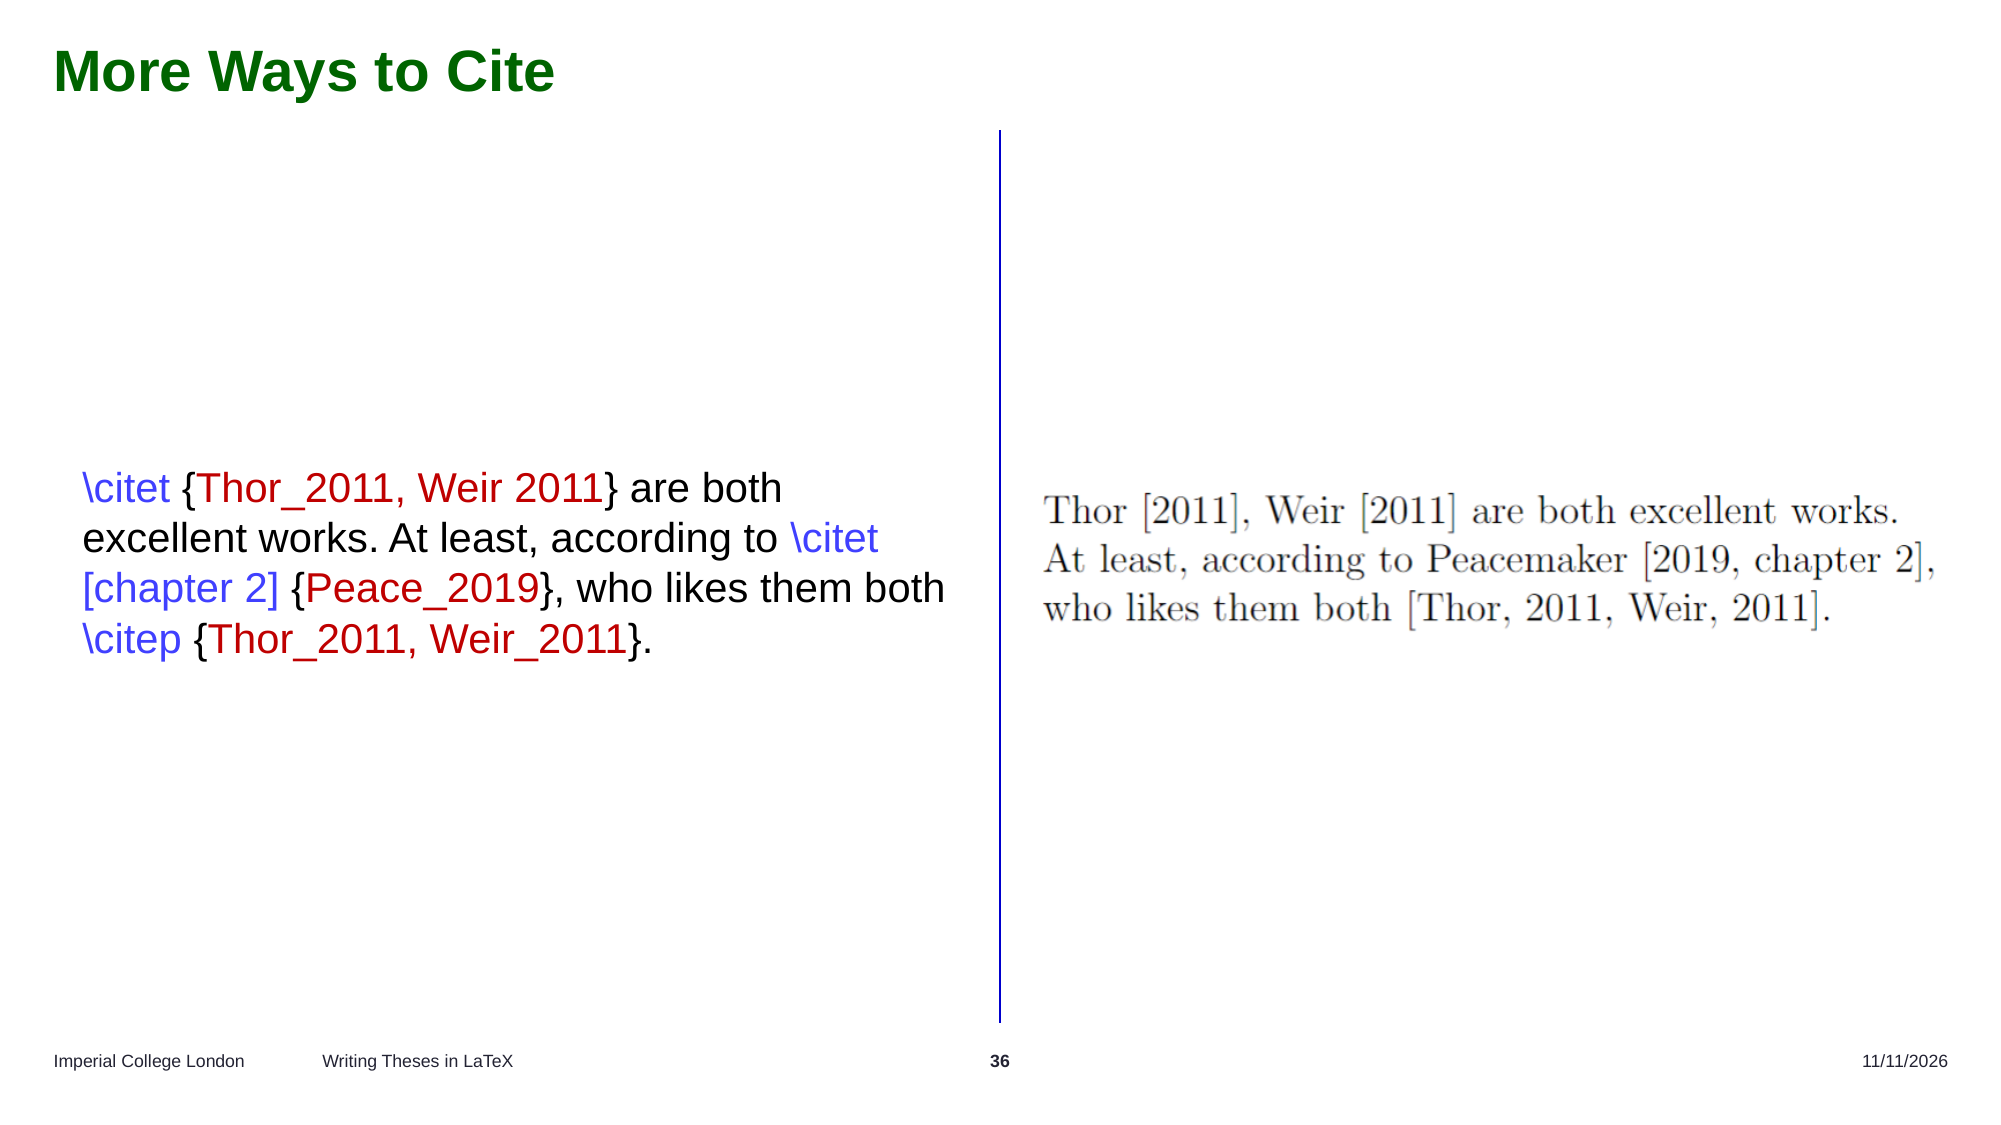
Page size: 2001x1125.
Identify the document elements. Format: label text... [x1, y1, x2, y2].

title More Ways to Cite [53, 41, 1947, 104]
slide_number 36 [973, 1048, 1027, 1072]
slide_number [1745, 1048, 1948, 1072]
footer Writing Theses in LaTeX [322, 1048, 884, 1072]
picture [1025, 486, 1952, 639]
text_box \citet {Thor_2011, Weir 2011} are both excellent works. At least, according to \citet [chapter 2] {Peace_2019}, who likes them both \citep {Thor_2011, Weir_2011}. [67, 453, 965, 669]
